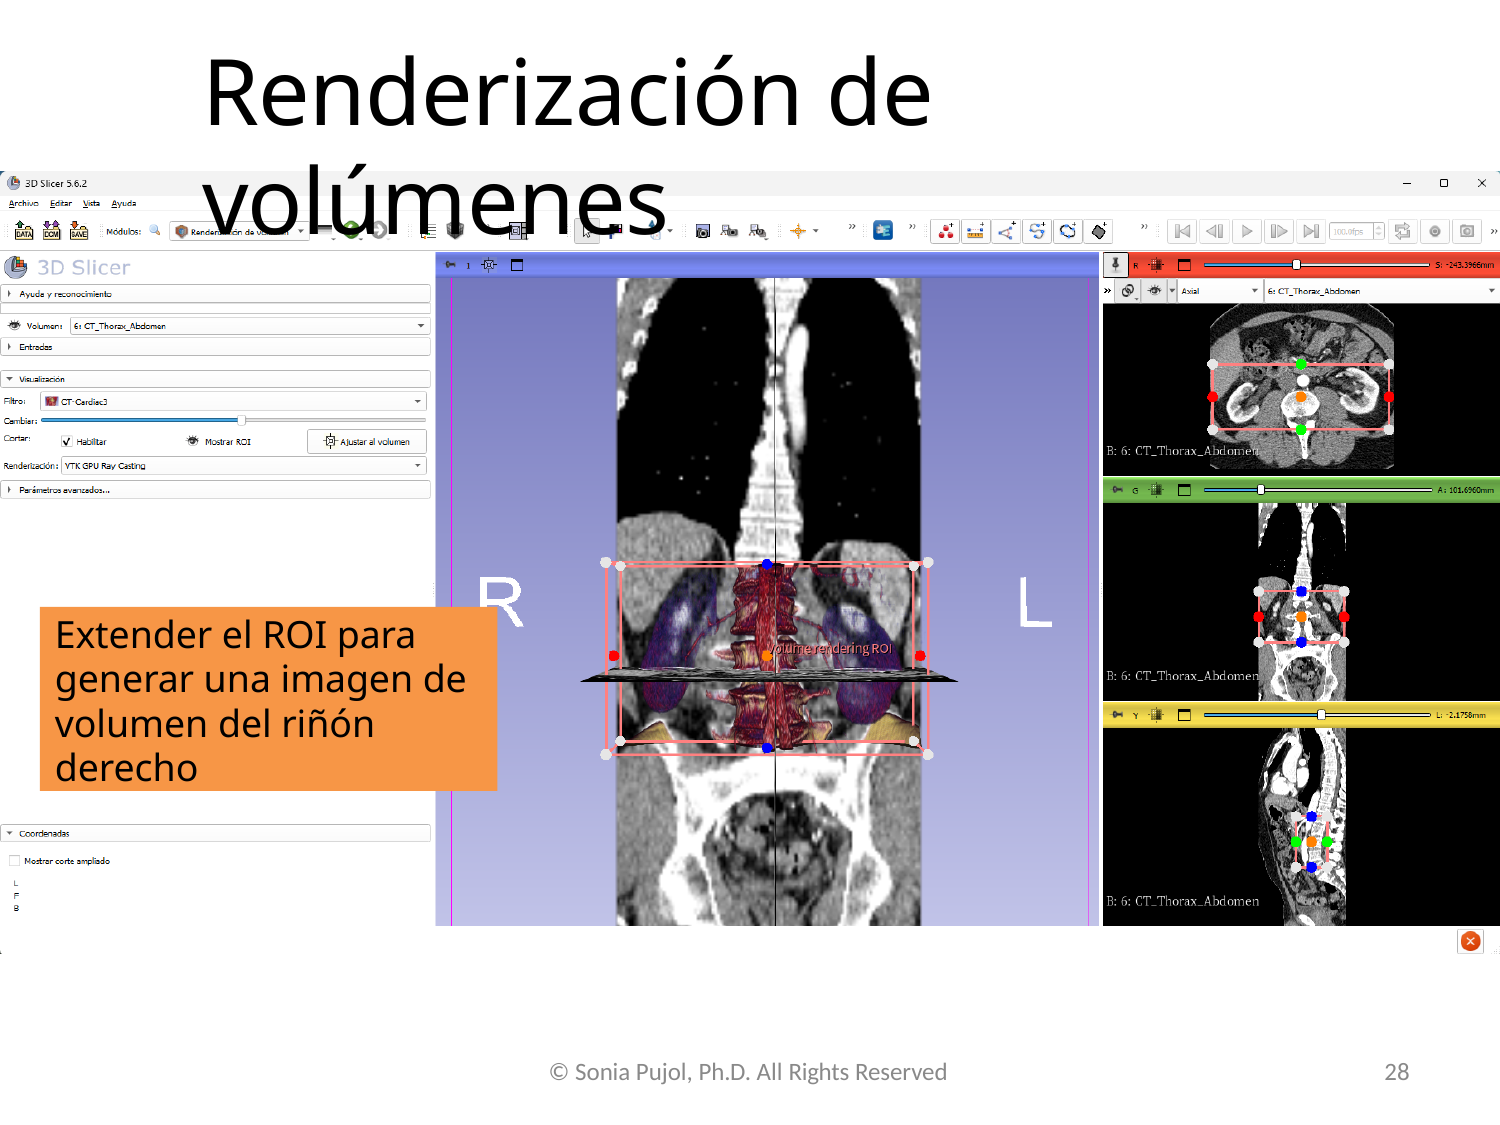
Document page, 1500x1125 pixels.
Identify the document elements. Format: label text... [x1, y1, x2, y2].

picture [0, 171, 1500, 954]
slide_number 28 [1378, 1054, 1417, 1125]
title Renderización de volúmenes [200, 31, 1313, 170]
footer © Sonia Pujol, Ph.D. All Rights Reserved [546, 1054, 954, 1125]
